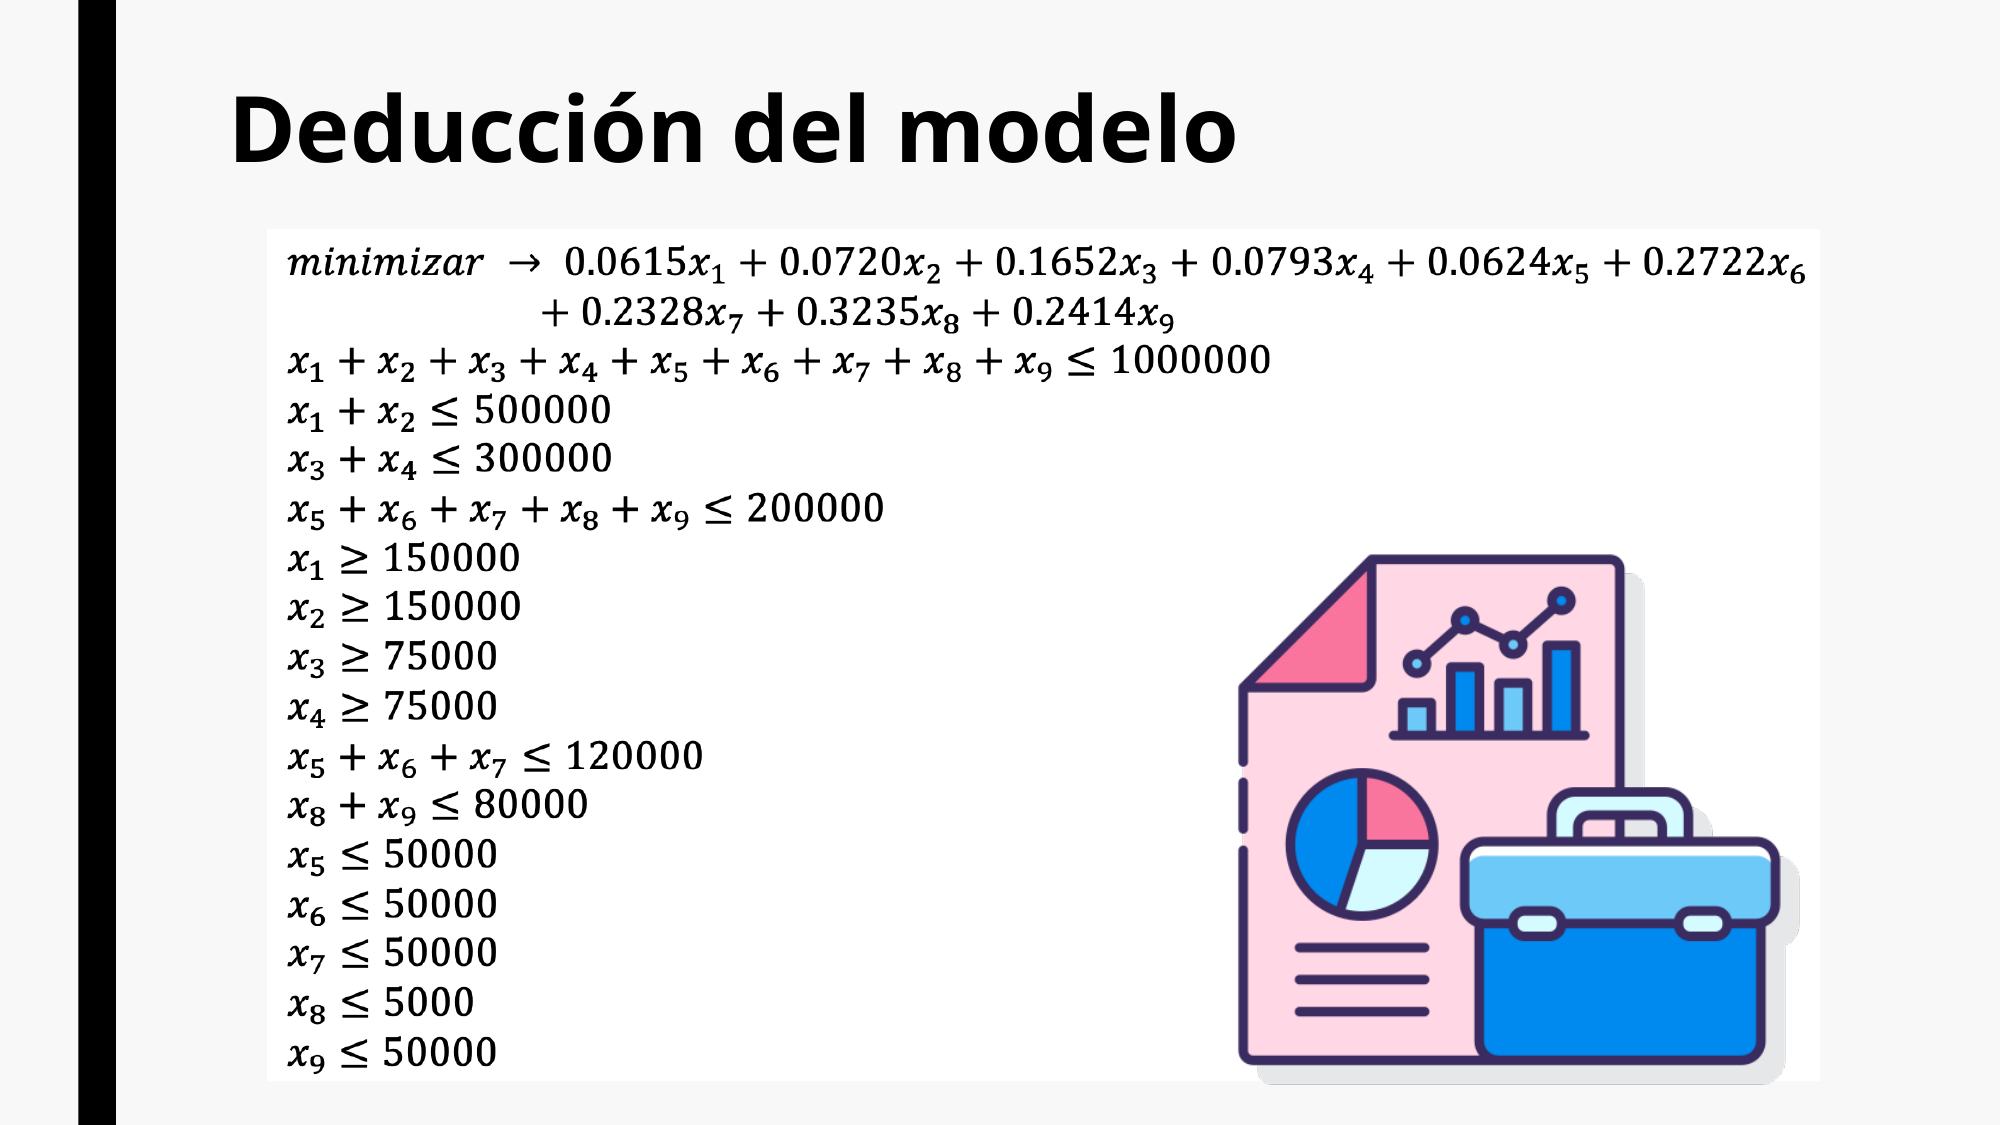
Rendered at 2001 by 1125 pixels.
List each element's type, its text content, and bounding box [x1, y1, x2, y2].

title Deducción del modelo [213, 77, 1789, 321]
picture [267, 229, 1825, 1125]
